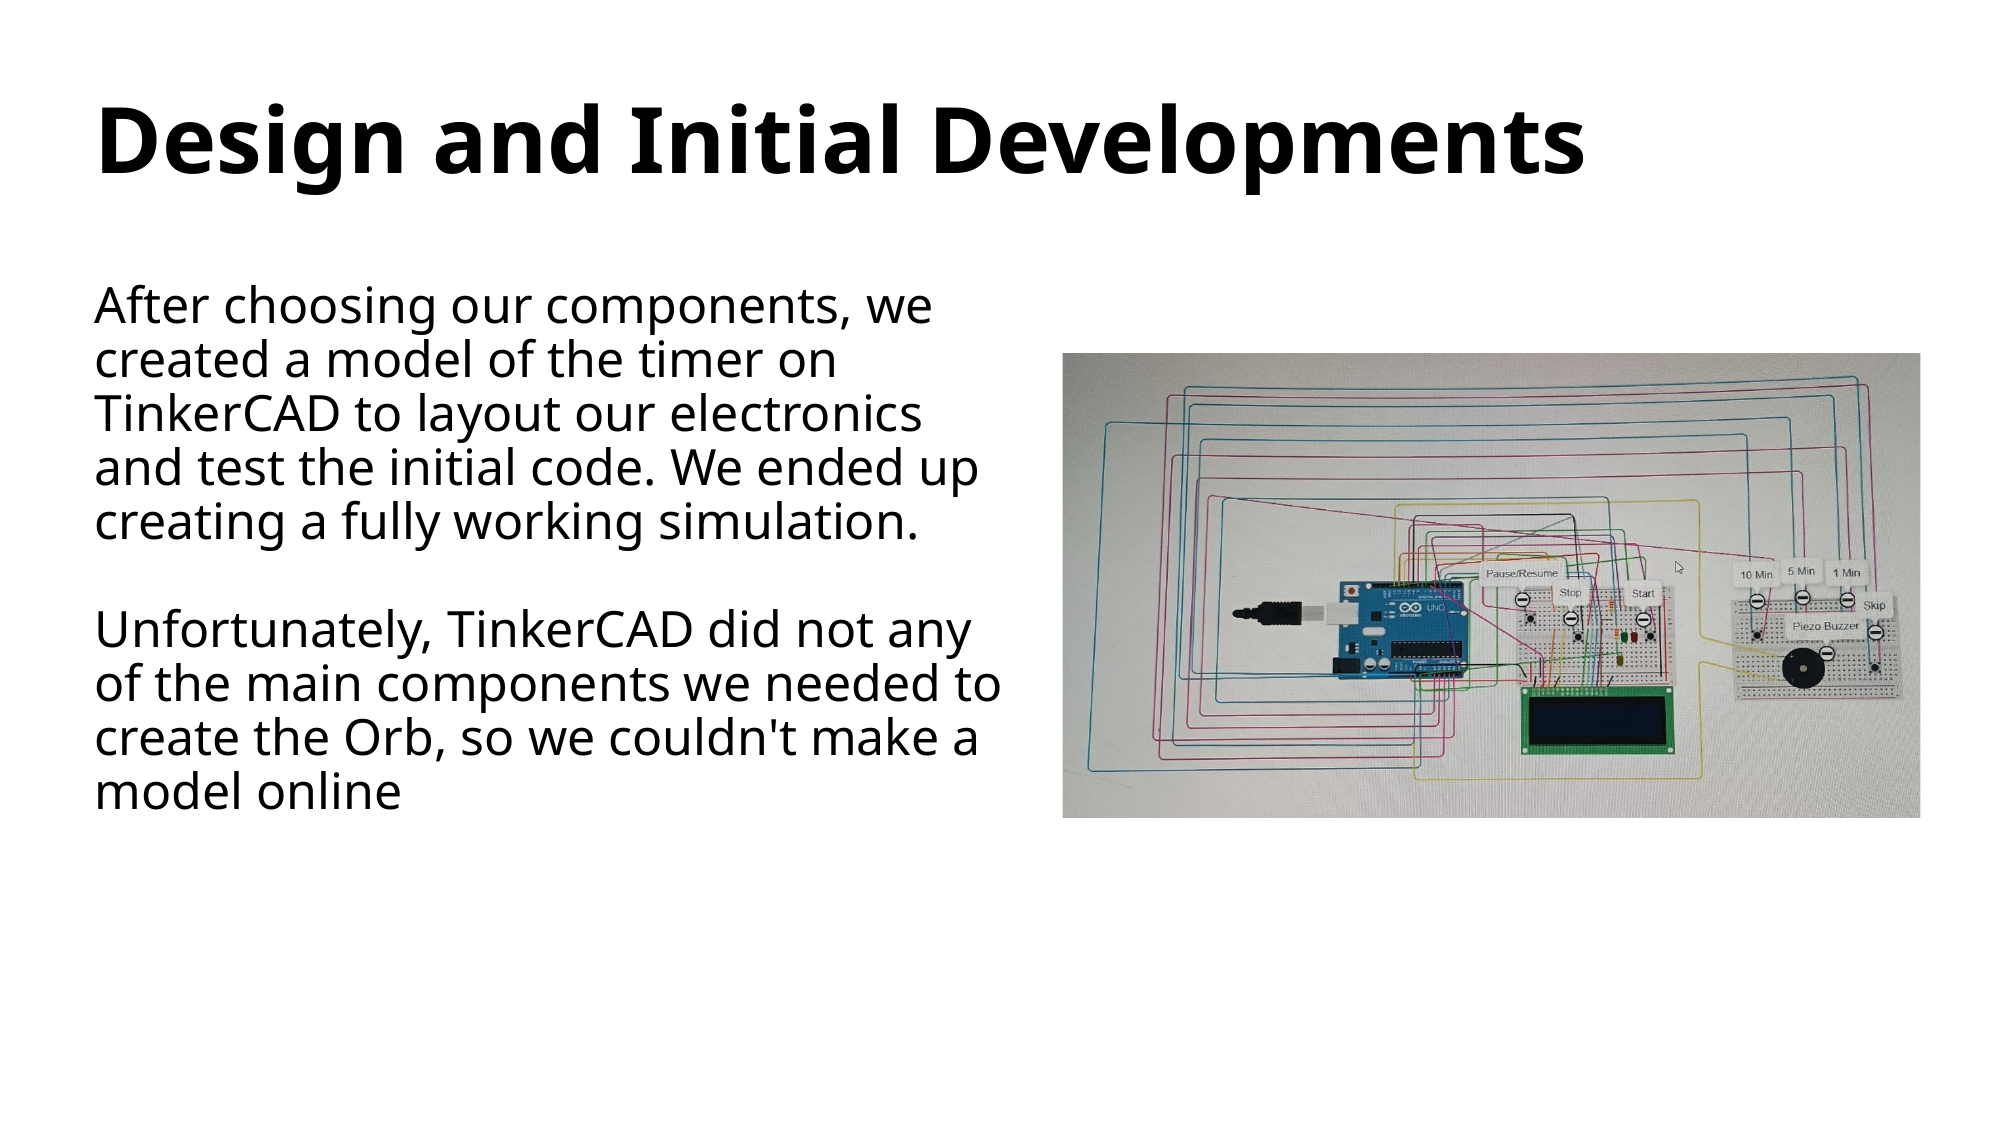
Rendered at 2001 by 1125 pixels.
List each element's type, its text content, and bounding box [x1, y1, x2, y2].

picture [1061, 352, 1921, 818]
list After choosing our components, we created a model of the timer on TinkerCAD to layout our electronics and test the initial code. We ended up creating a fully working simulation. Unfortunately, TinkerCAD did not any of the main components we needed to create the Orb, so we couldn't make a model online [79, 272, 1022, 896]
title Design and Initial Developments [79, 34, 1774, 253]
